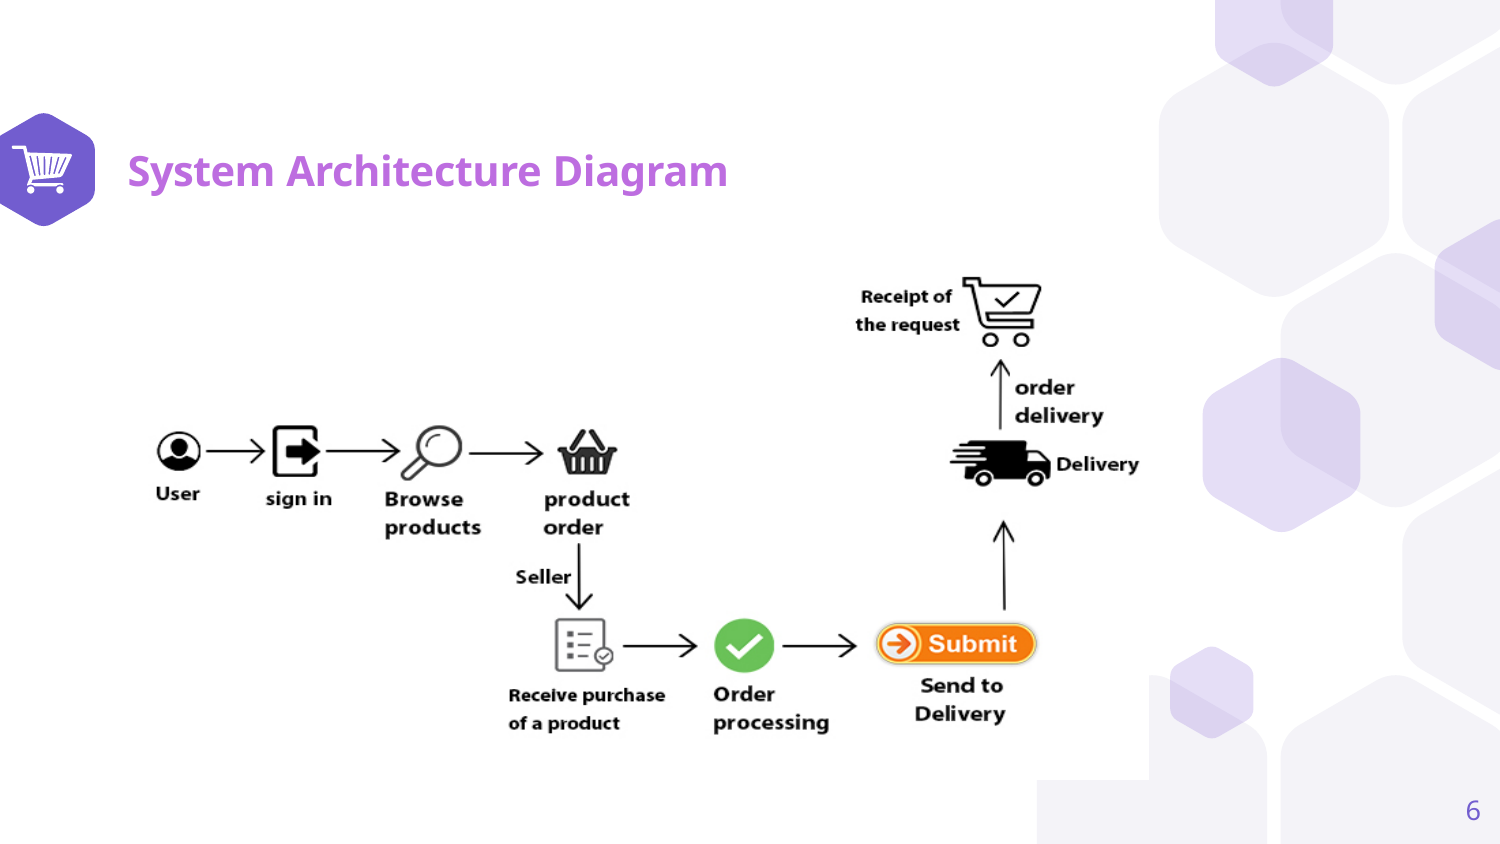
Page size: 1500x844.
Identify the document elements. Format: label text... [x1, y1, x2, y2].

slide_number 6 [1391, 779, 1482, 844]
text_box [11, 145, 73, 194]
title System Architecture Diagram [127, 137, 1114, 203]
picture [127, 228, 1149, 780]
